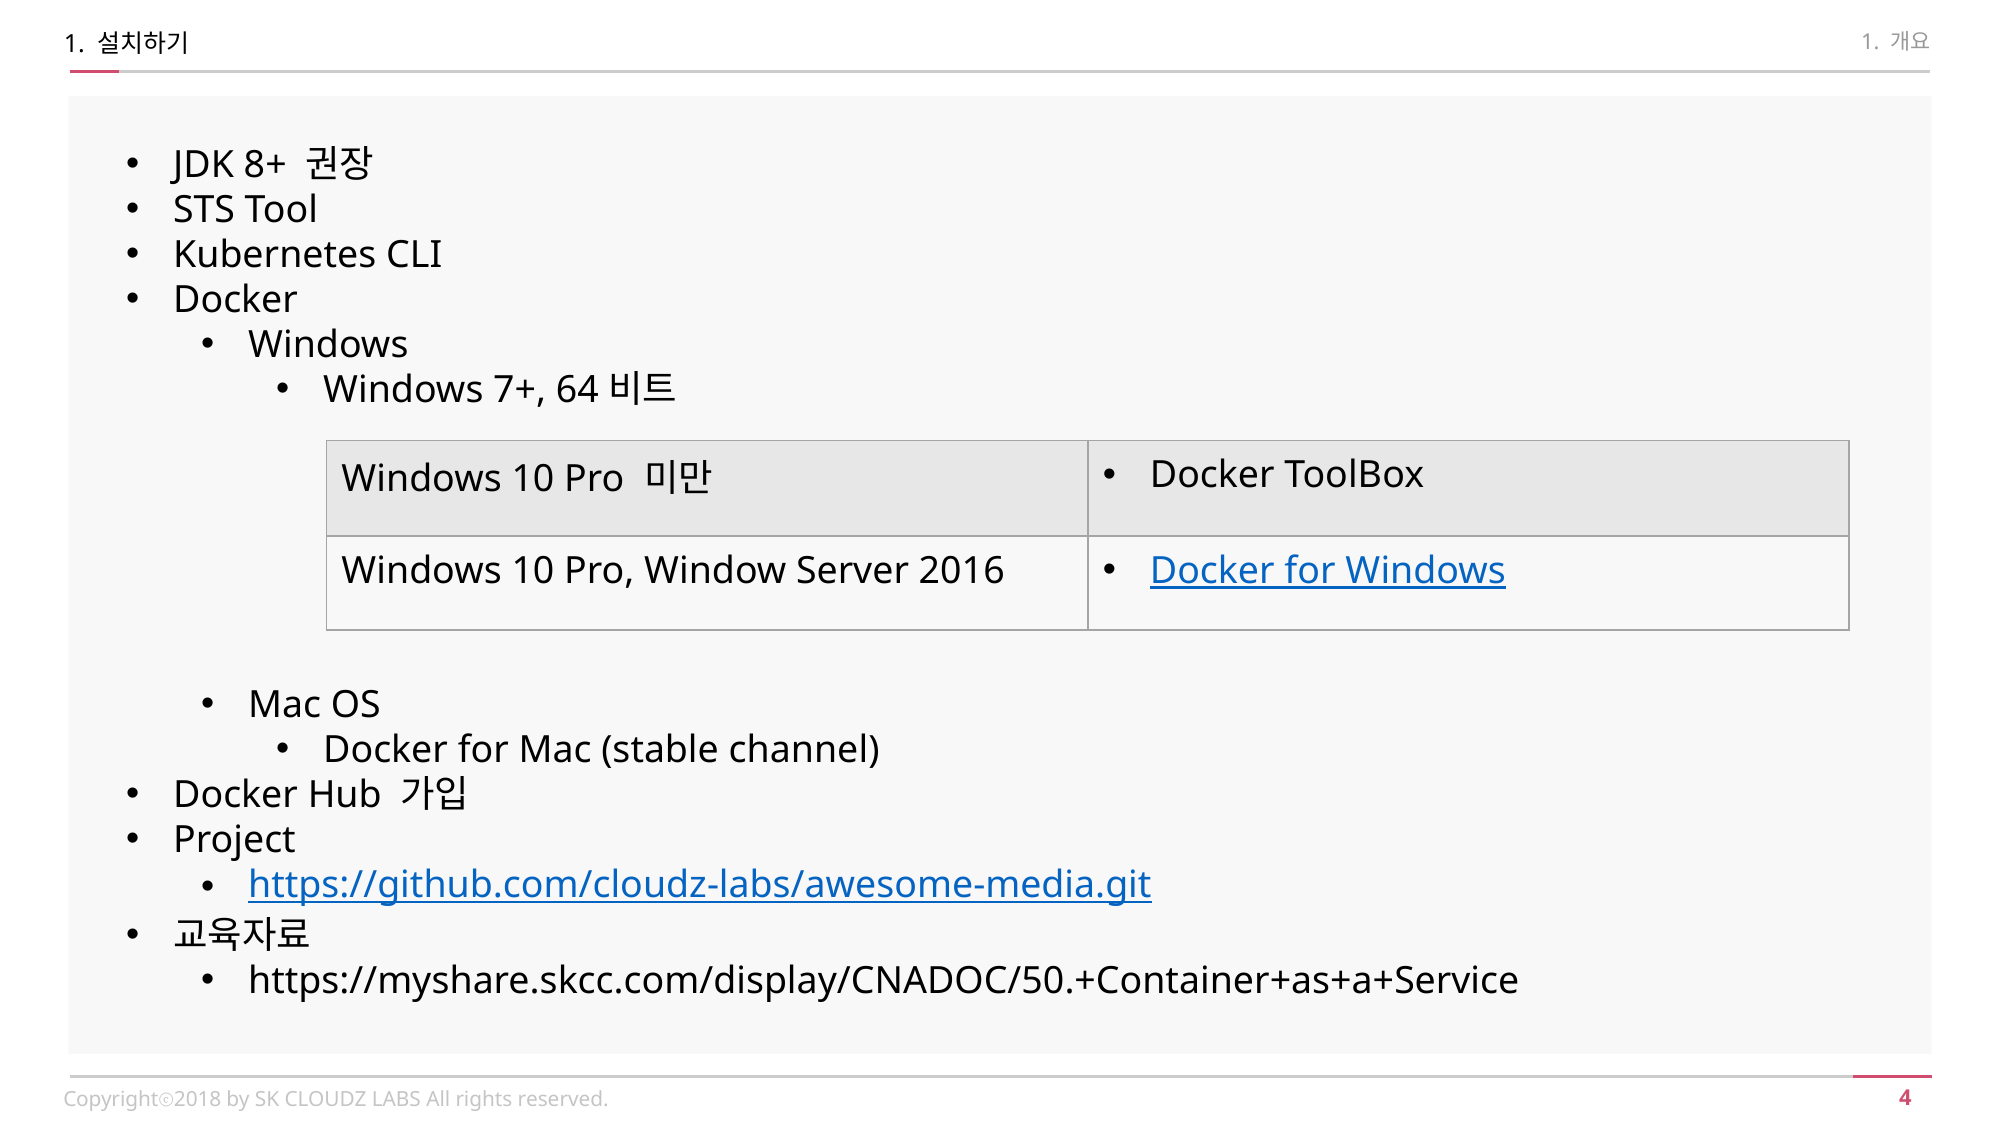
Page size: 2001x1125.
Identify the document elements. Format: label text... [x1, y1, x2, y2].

list 1. 개요 [1159, 30, 1931, 79]
table_header Docker ToolBox [1089, 441, 1848, 535]
table_cell Docker for Windows [1089, 537, 1848, 629]
footer Copyrightⓒ2018 by SK CLOUDZ LABS All rights reserved. [48, 1072, 1102, 1124]
table_header Windows 10 Pro 미만 [327, 441, 1087, 535]
text_box JDK 8+ 권장 STS Tool Kubernetes CLI Docker Windows Windows 7+, 64비트 Mac OS Docker for Mac (stable channel) Docker Hub 가입 Project https://github.com/cloudz-labs/awesome-media.git 교육자료 https://myshare.skcc.com/display/CNADOC/50.+Container+as+a+Service [111, 132, 1900, 1099]
list 1. 설치하기 [50, 30, 1153, 78]
table_cell Windows 10 Pro, Window Server 2016 [327, 537, 1087, 629]
